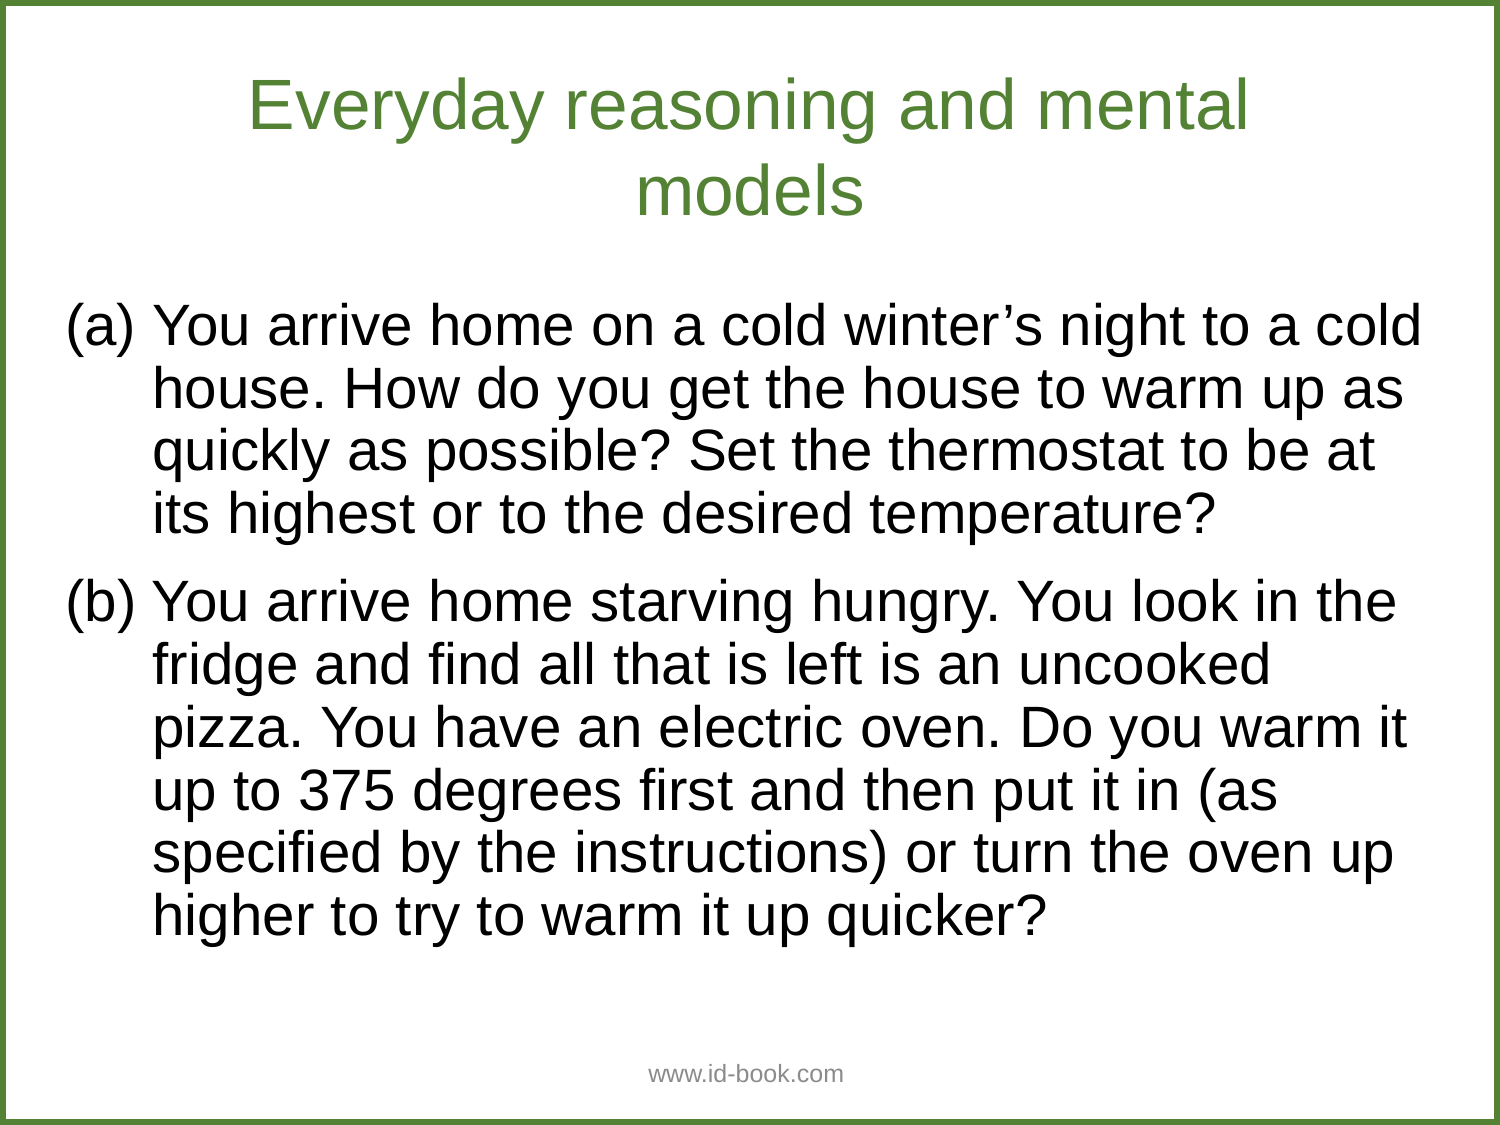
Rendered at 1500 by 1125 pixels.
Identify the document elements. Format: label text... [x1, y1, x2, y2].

title Everyday reasoning and mental models [112, 50, 1388, 238]
footer www.id-book.com [512, 1042, 988, 1103]
list You arrive home on a cold winter’s night to a cold house. How do you get the house to warm up as quickly as possible? Set the thermostat to be at its highest or to the desired temperature? (b) You arrive home starving hungry. You look in the fridge and find all that is left is an uncooked pizza. You have an electric oven. Do you warm it up to 375 degrees first and then put it in (as specified by the instructions) or turn the oven up higher to try to warm it up quicker? [50, 287, 1450, 963]
